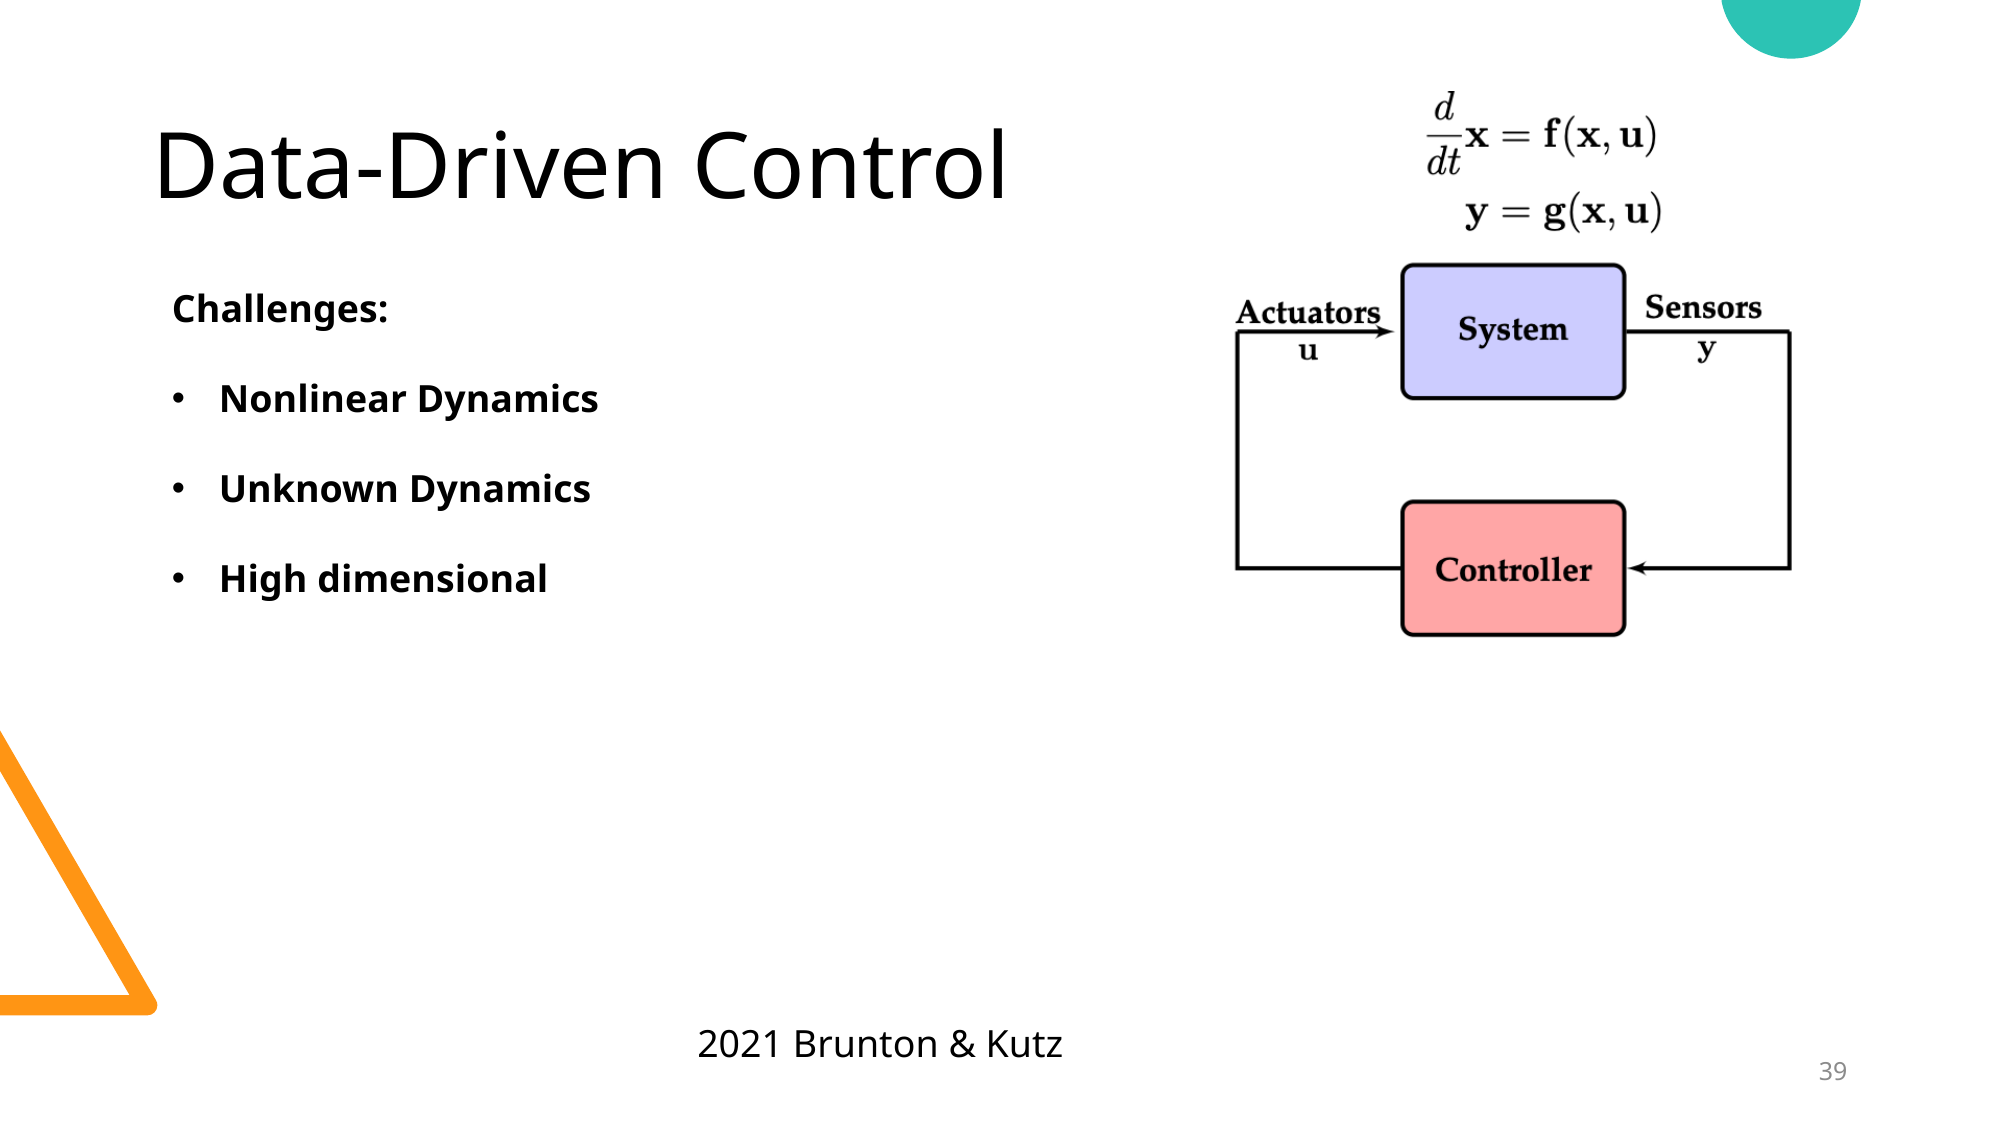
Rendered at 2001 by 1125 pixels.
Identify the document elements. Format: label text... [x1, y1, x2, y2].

text_box 2021 Brunton & Kutz [672, 1012, 1184, 1073]
slide_number 39 [1412, 1042, 1863, 1103]
picture [1197, 91, 1823, 657]
title Data-Driven Control [137, 59, 1863, 278]
text_box Challenges: Nonlinear Dynamics Unknown Dynamics High dimensional [157, 277, 756, 607]
